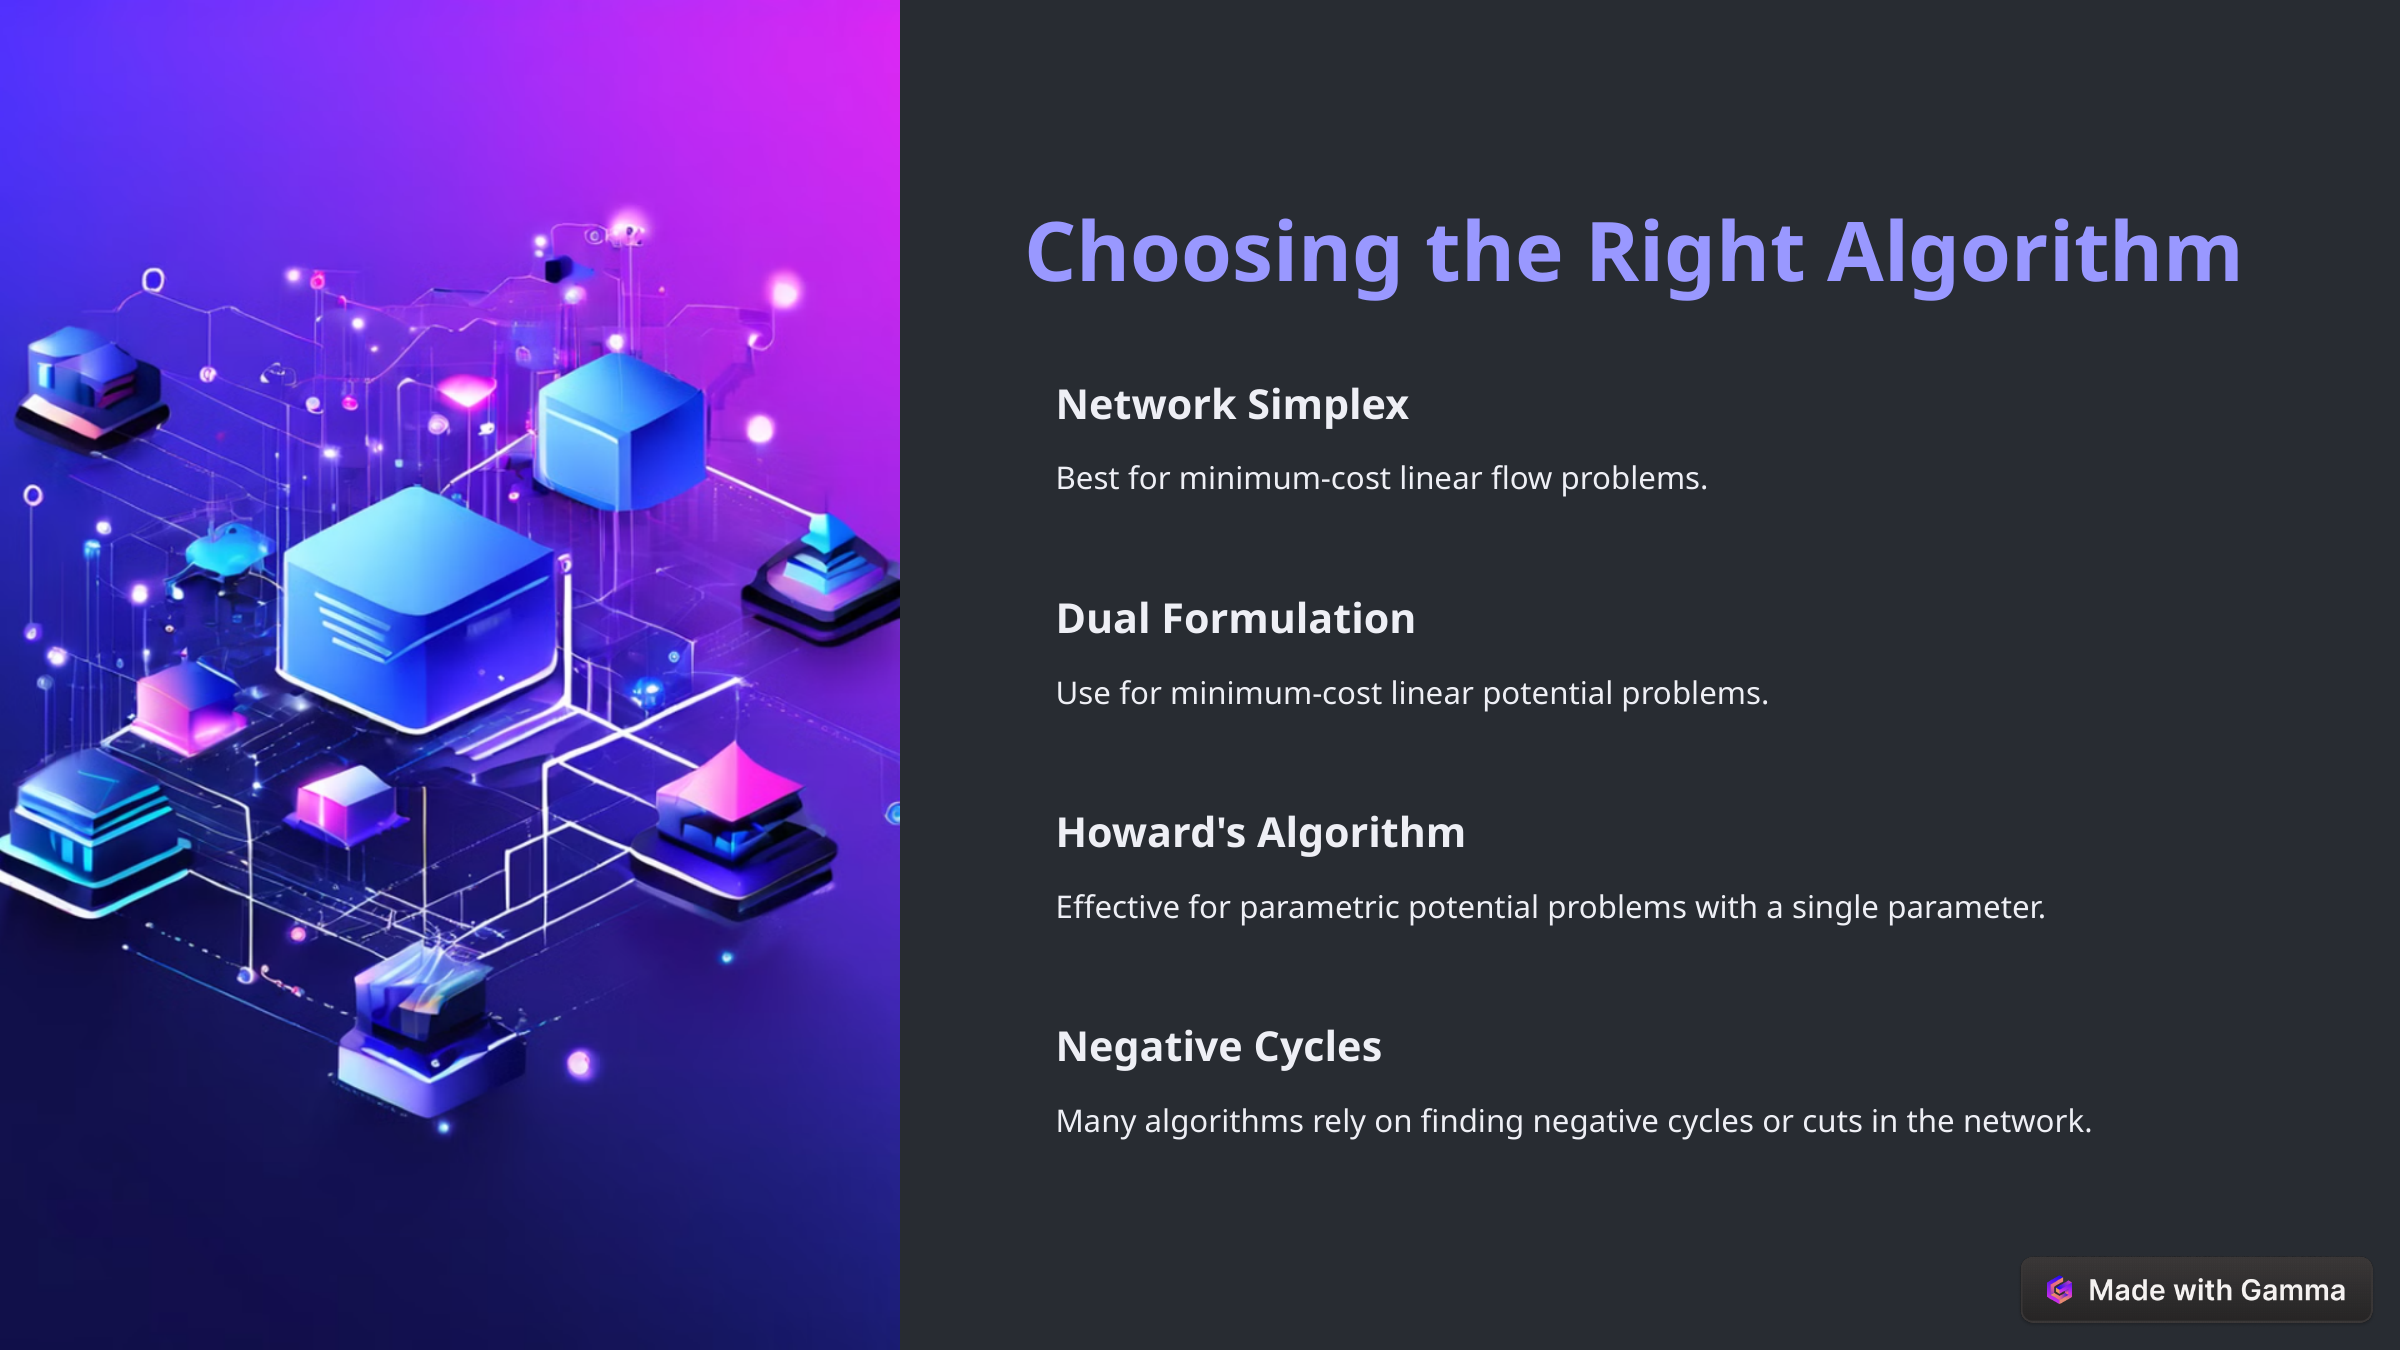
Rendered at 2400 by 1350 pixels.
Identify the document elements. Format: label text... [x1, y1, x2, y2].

text_box [1009, 337, 2291, 521]
text_box Dual Formulation [1040, 582, 1453, 635]
text_box [1009, 979, 2291, 1163]
text_box [900, 0, 2400, 1350]
text_box Best for minimum-cost linear flow problems. [1040, 438, 2260, 489]
text_box Howard's Algorithm [1040, 796, 1453, 849]
text_box Negative Cycles [1040, 1010, 1453, 1063]
text_box Effective for parametric potential problems with a single parameter. [1040, 866, 2260, 918]
text_box Many algorithms rely on finding negative cycles or cuts in the network. [1040, 1081, 2260, 1132]
text_box Use for minimum-cost linear potential problems. [1040, 652, 2260, 703]
text_box Network Simplex [1040, 368, 1453, 421]
picture [2008, 1244, 2385, 1335]
picture [0, 0, 900, 1350]
text_box [1009, 765, 2291, 949]
text_box Choosing the Right Algorithm [1009, 187, 2078, 291]
text_box [1009, 551, 2291, 735]
